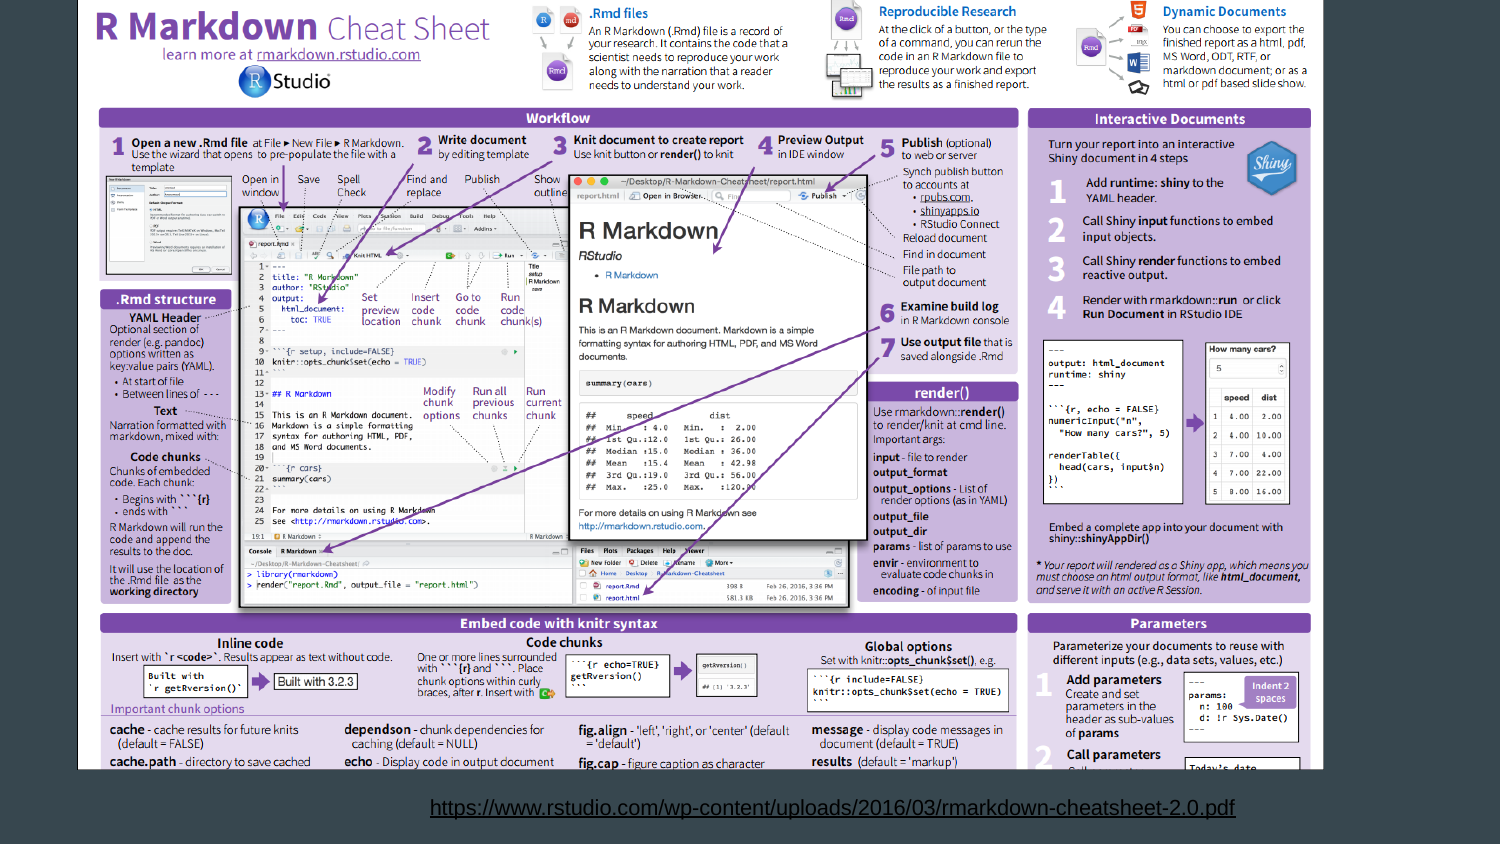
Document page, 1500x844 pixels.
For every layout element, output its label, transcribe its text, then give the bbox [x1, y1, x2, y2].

text_box https://www.rstudio.com/wp-content/uploads/2016/03/rmarkdown-cheatsheet-2.0.pdf [415, 786, 1482, 827]
picture [77, 0, 1324, 770]
